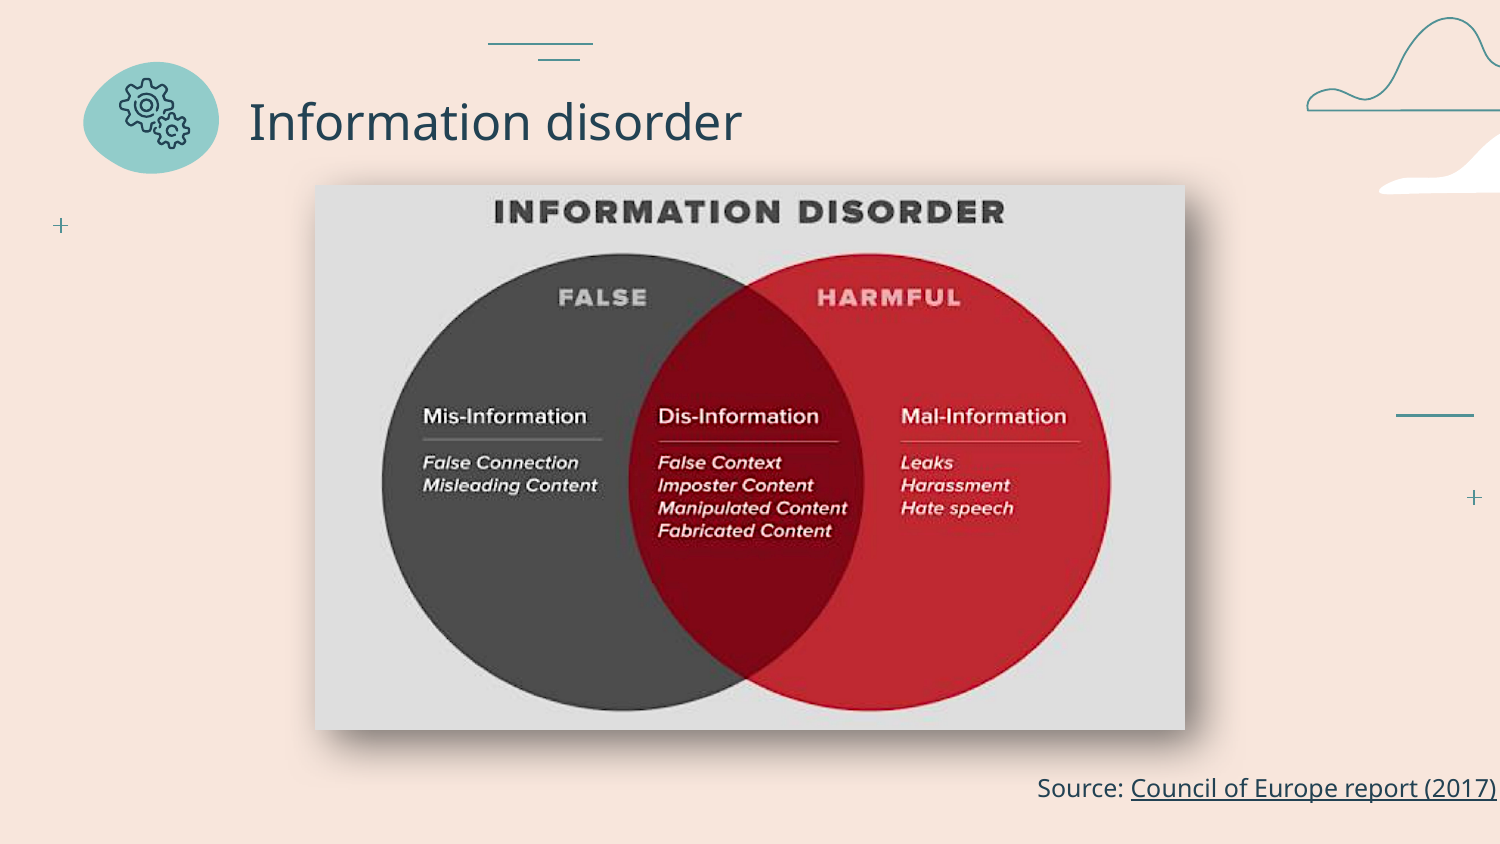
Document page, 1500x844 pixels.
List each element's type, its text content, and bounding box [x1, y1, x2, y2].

picture [314, 184, 1186, 730]
text_box Source: Council of Europe report (2017) [1022, 757, 1500, 818]
title Information disorder [234, 86, 1397, 150]
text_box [82, 61, 227, 175]
